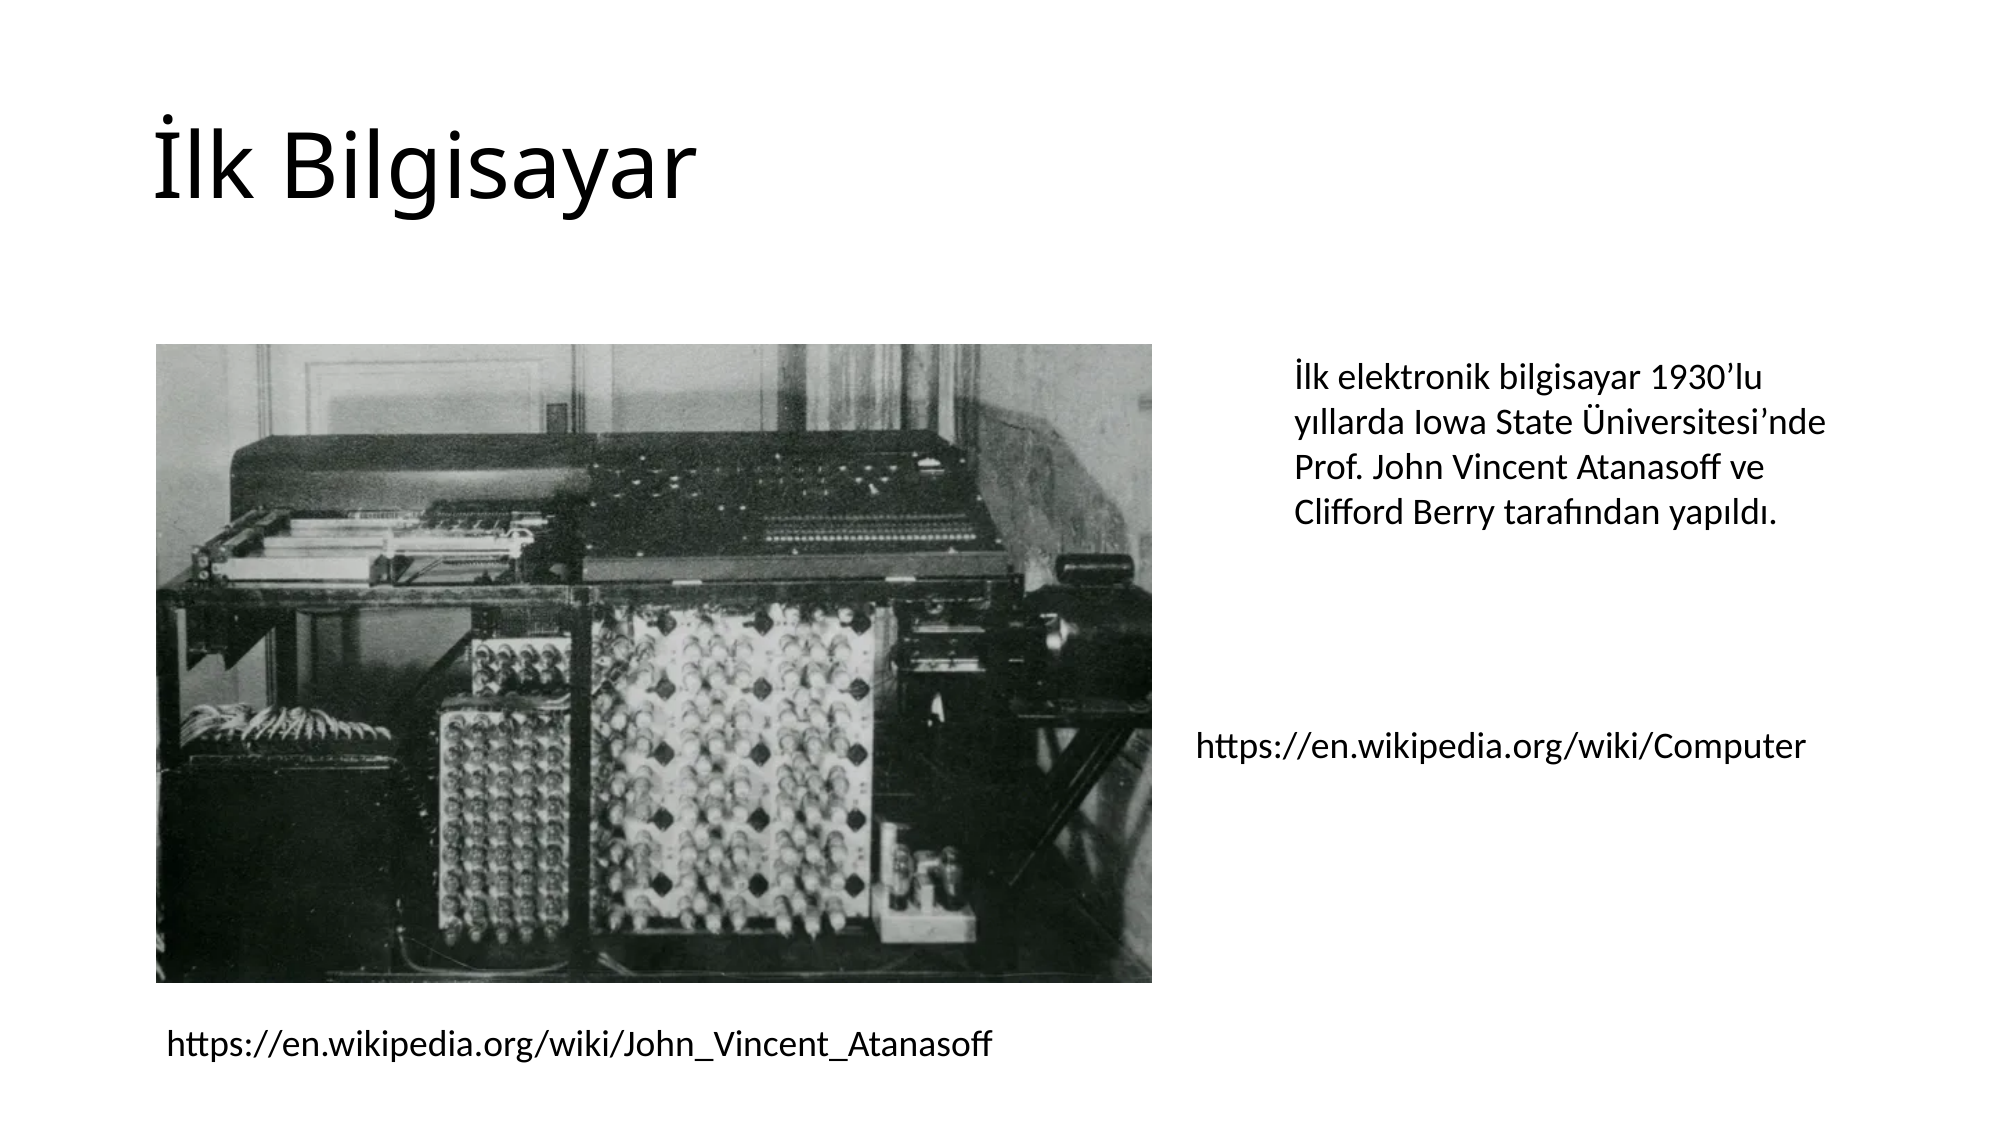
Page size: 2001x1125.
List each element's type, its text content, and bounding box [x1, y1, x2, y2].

picture [156, 344, 1152, 983]
title İlk Bilgisayar [137, 59, 1863, 278]
text_box https://en.wikipedia.org/wiki/John_Vincent_Atanasoff [151, 1011, 1152, 1071]
text_box https://en.wikipedia.org/wiki/Computer [1180, 714, 1971, 774]
text_box İlk elektronik bilgisayar 1930’lu yıllarda Iowa State Üniversitesi’nde Prof. John Vincent Atanasoff ve Clifford Berry tarafından yapıldı. [1279, 344, 1885, 540]
